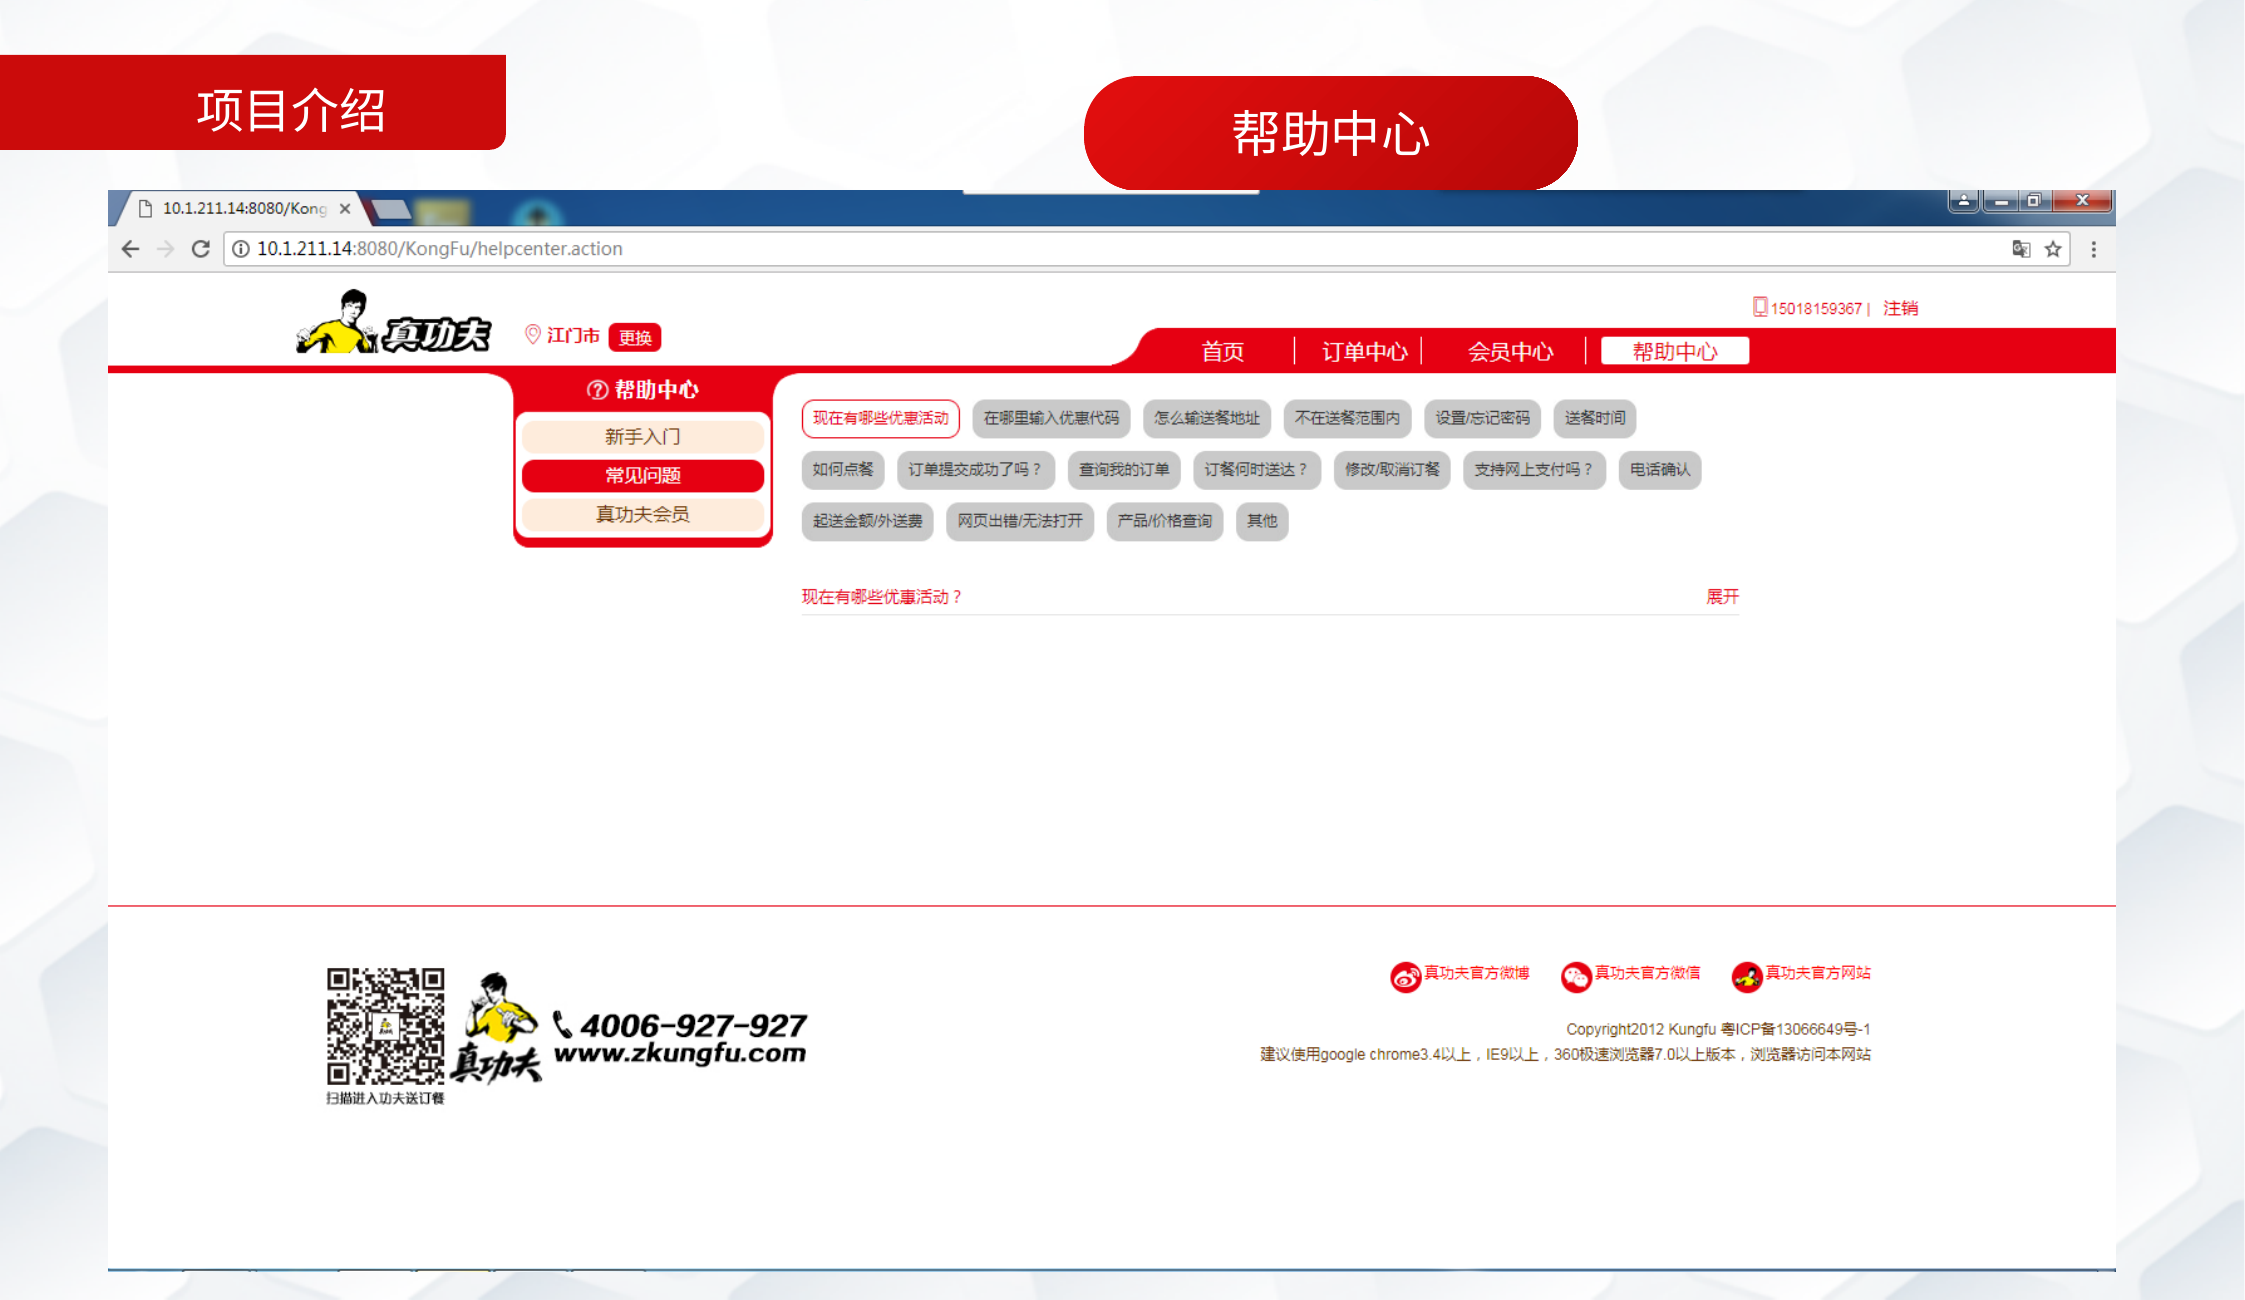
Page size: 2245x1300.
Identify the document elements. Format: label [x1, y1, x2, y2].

picture [0, 0, 2245, 1300]
text_box [1083, 75, 1579, 187]
text_box [0, 54, 507, 150]
